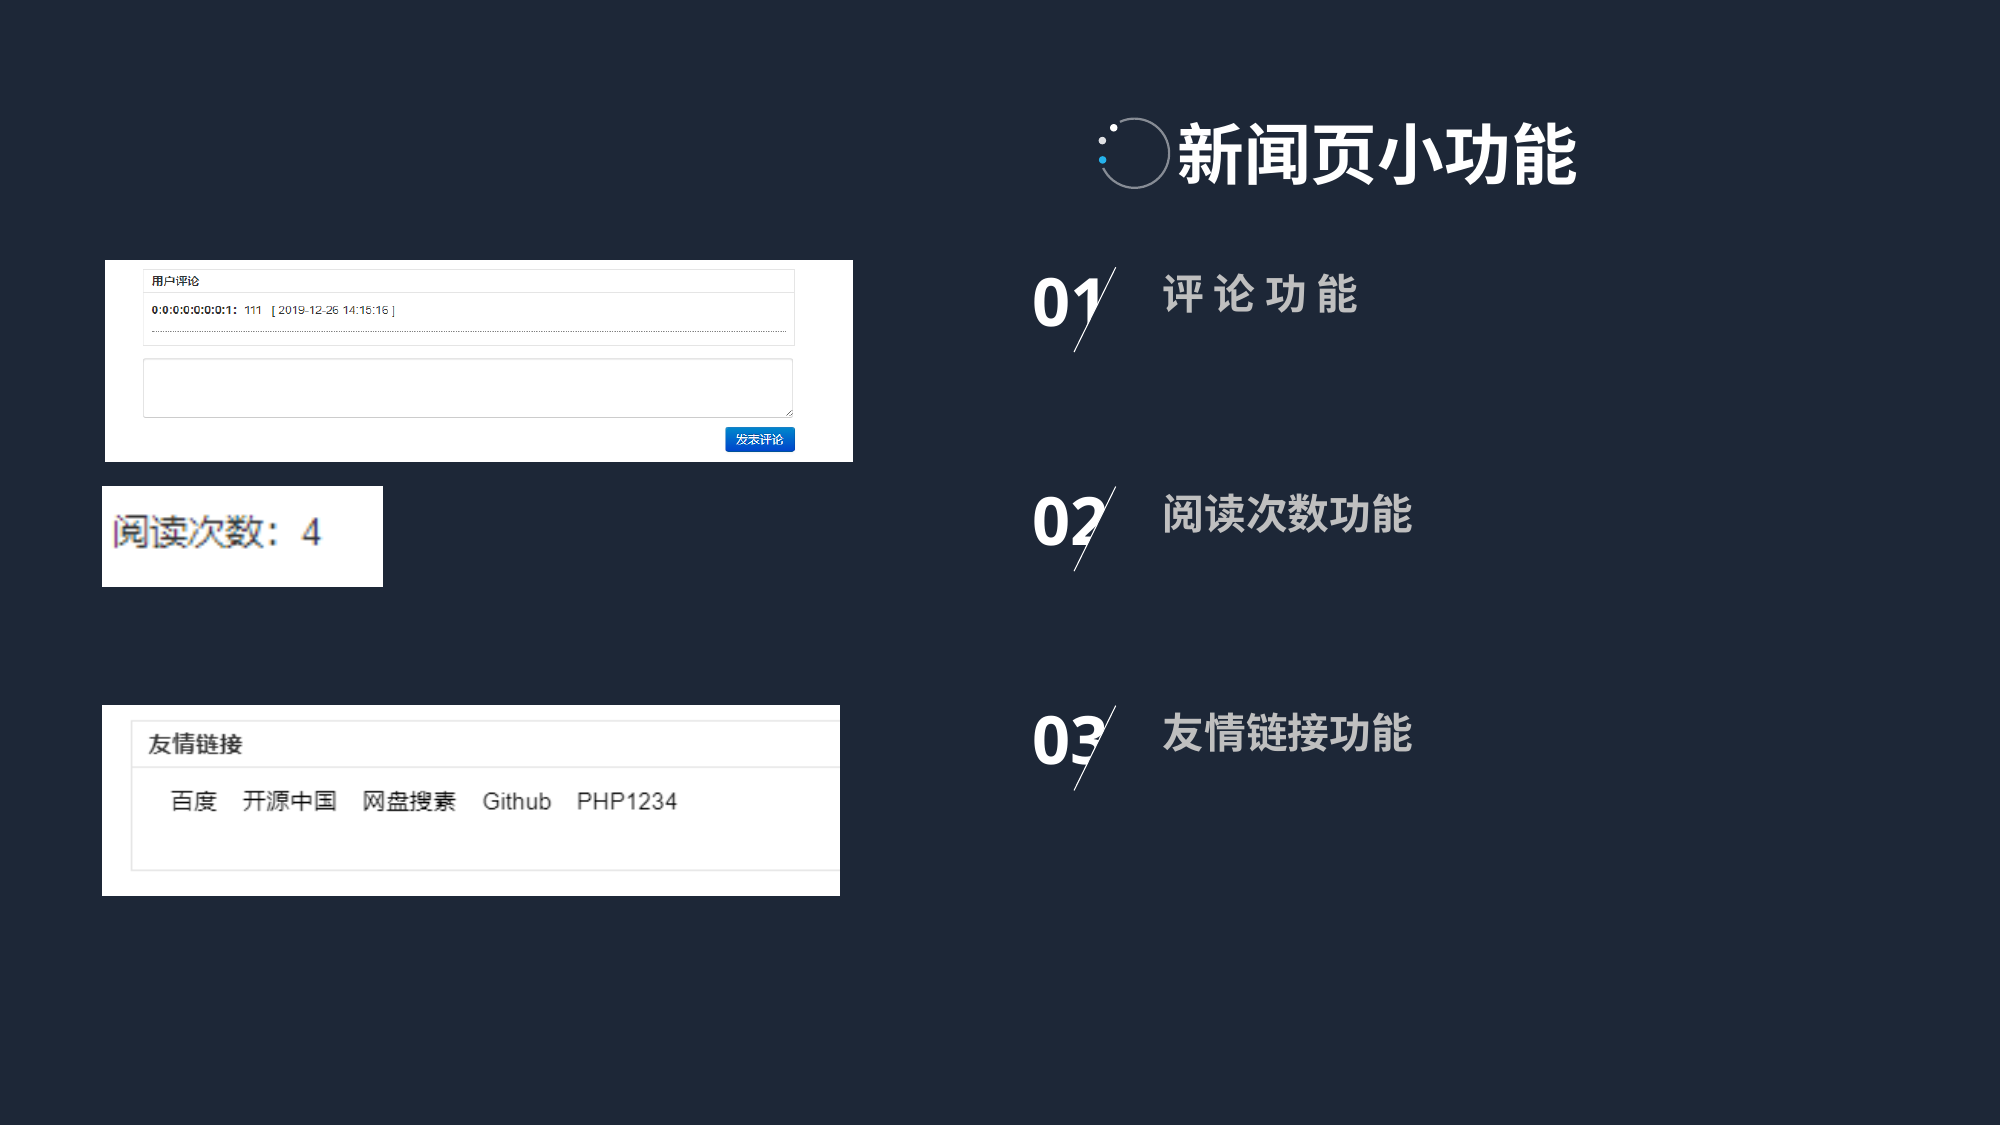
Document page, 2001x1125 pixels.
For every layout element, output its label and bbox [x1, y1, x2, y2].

text_box [1017, 471, 1870, 592]
picture [102, 486, 383, 587]
text_box [1017, 690, 1870, 811]
text_box [1017, 252, 1870, 373]
text_box [1098, 105, 1789, 201]
picture [105, 260, 853, 462]
picture [102, 705, 840, 896]
